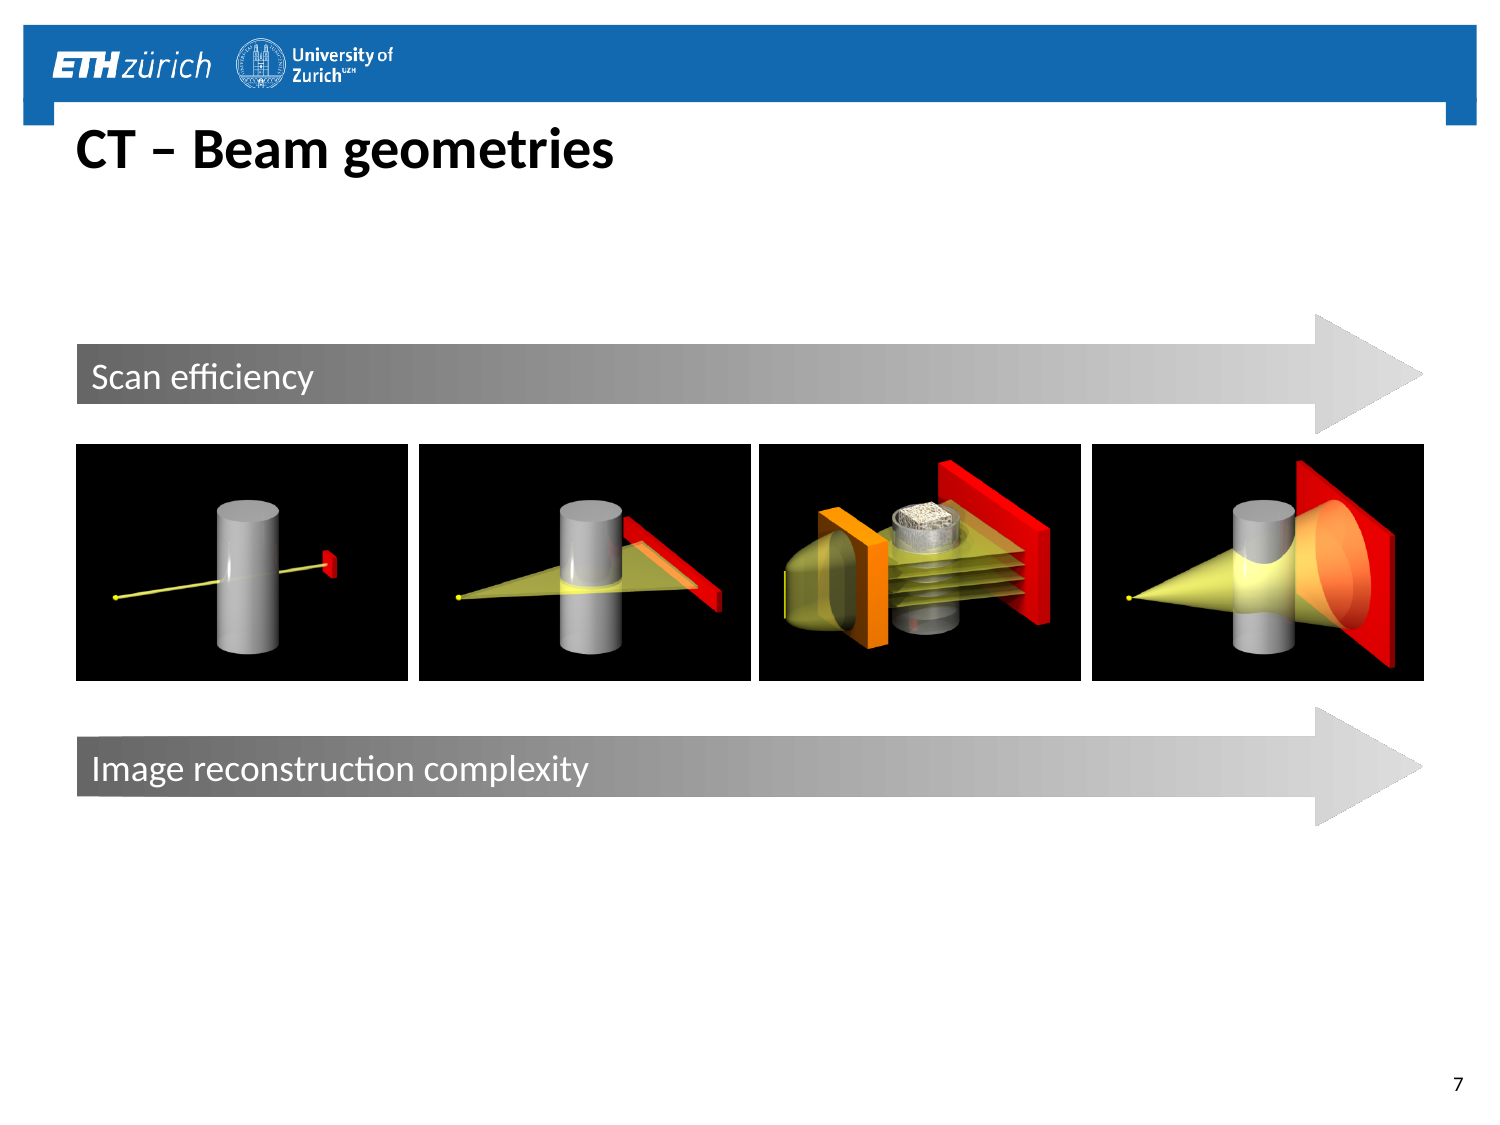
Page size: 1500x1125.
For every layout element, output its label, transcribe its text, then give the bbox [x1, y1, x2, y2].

text_box Image reconstruction complexity [76, 706, 1424, 827]
text_box Scan efficiency [76, 314, 1424, 434]
title CT – Beam geometries [53, 101, 1447, 199]
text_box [76, 443, 1424, 681]
slide_number 7 [1413, 1052, 1479, 1113]
